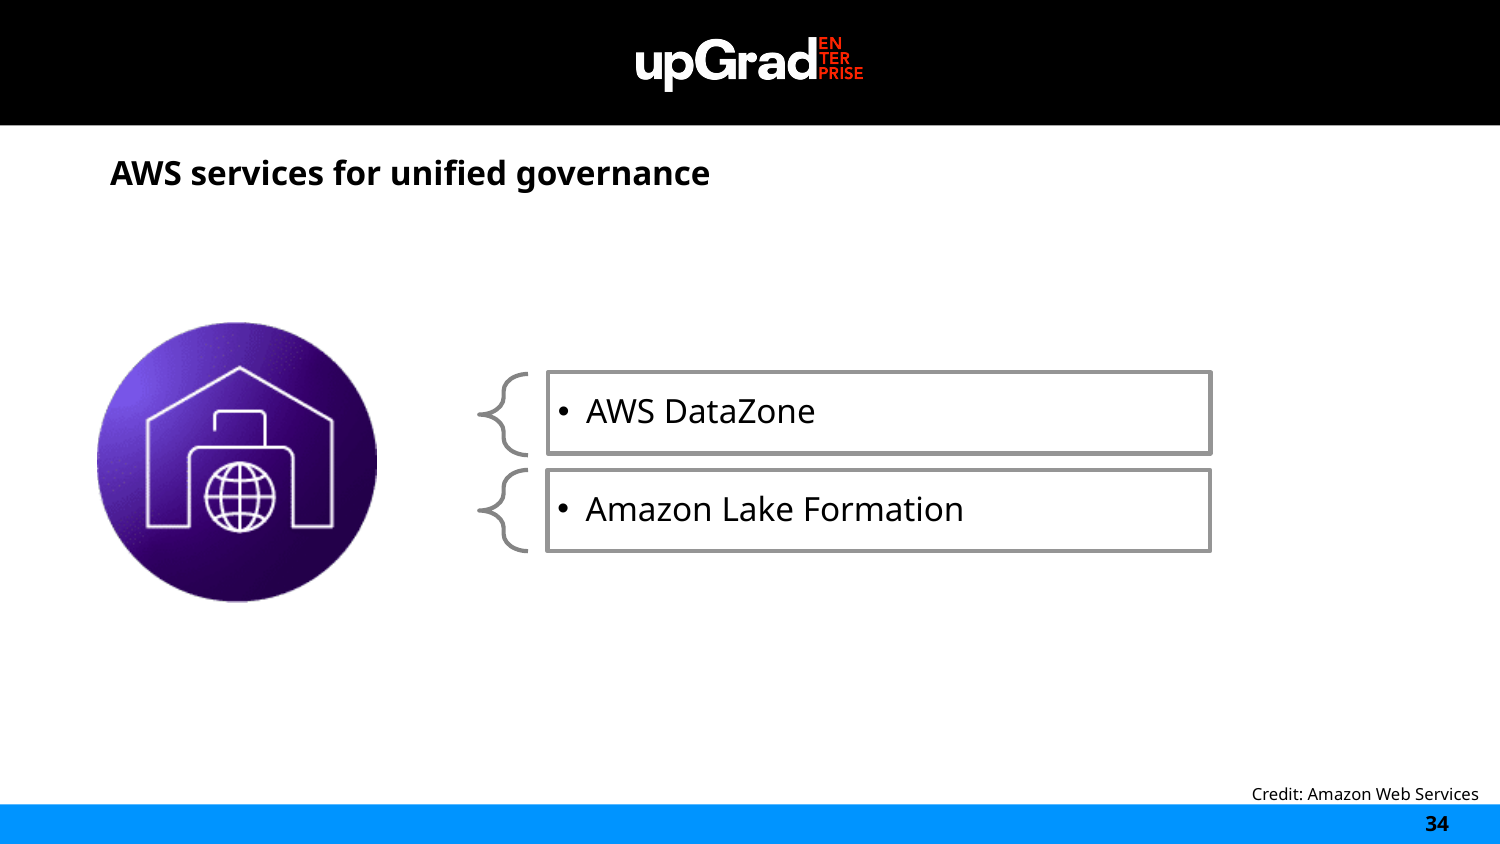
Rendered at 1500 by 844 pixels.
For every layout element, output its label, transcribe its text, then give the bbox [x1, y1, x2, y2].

text_box Credit: Amazon Web Services [1237, 775, 1500, 811]
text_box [382, 372, 1211, 554]
picture [97, 322, 377, 603]
slide_number 34 [1402, 811, 1464, 844]
picture [636, 37, 863, 92]
text_box AWS services for unified governance [95, 145, 1043, 200]
